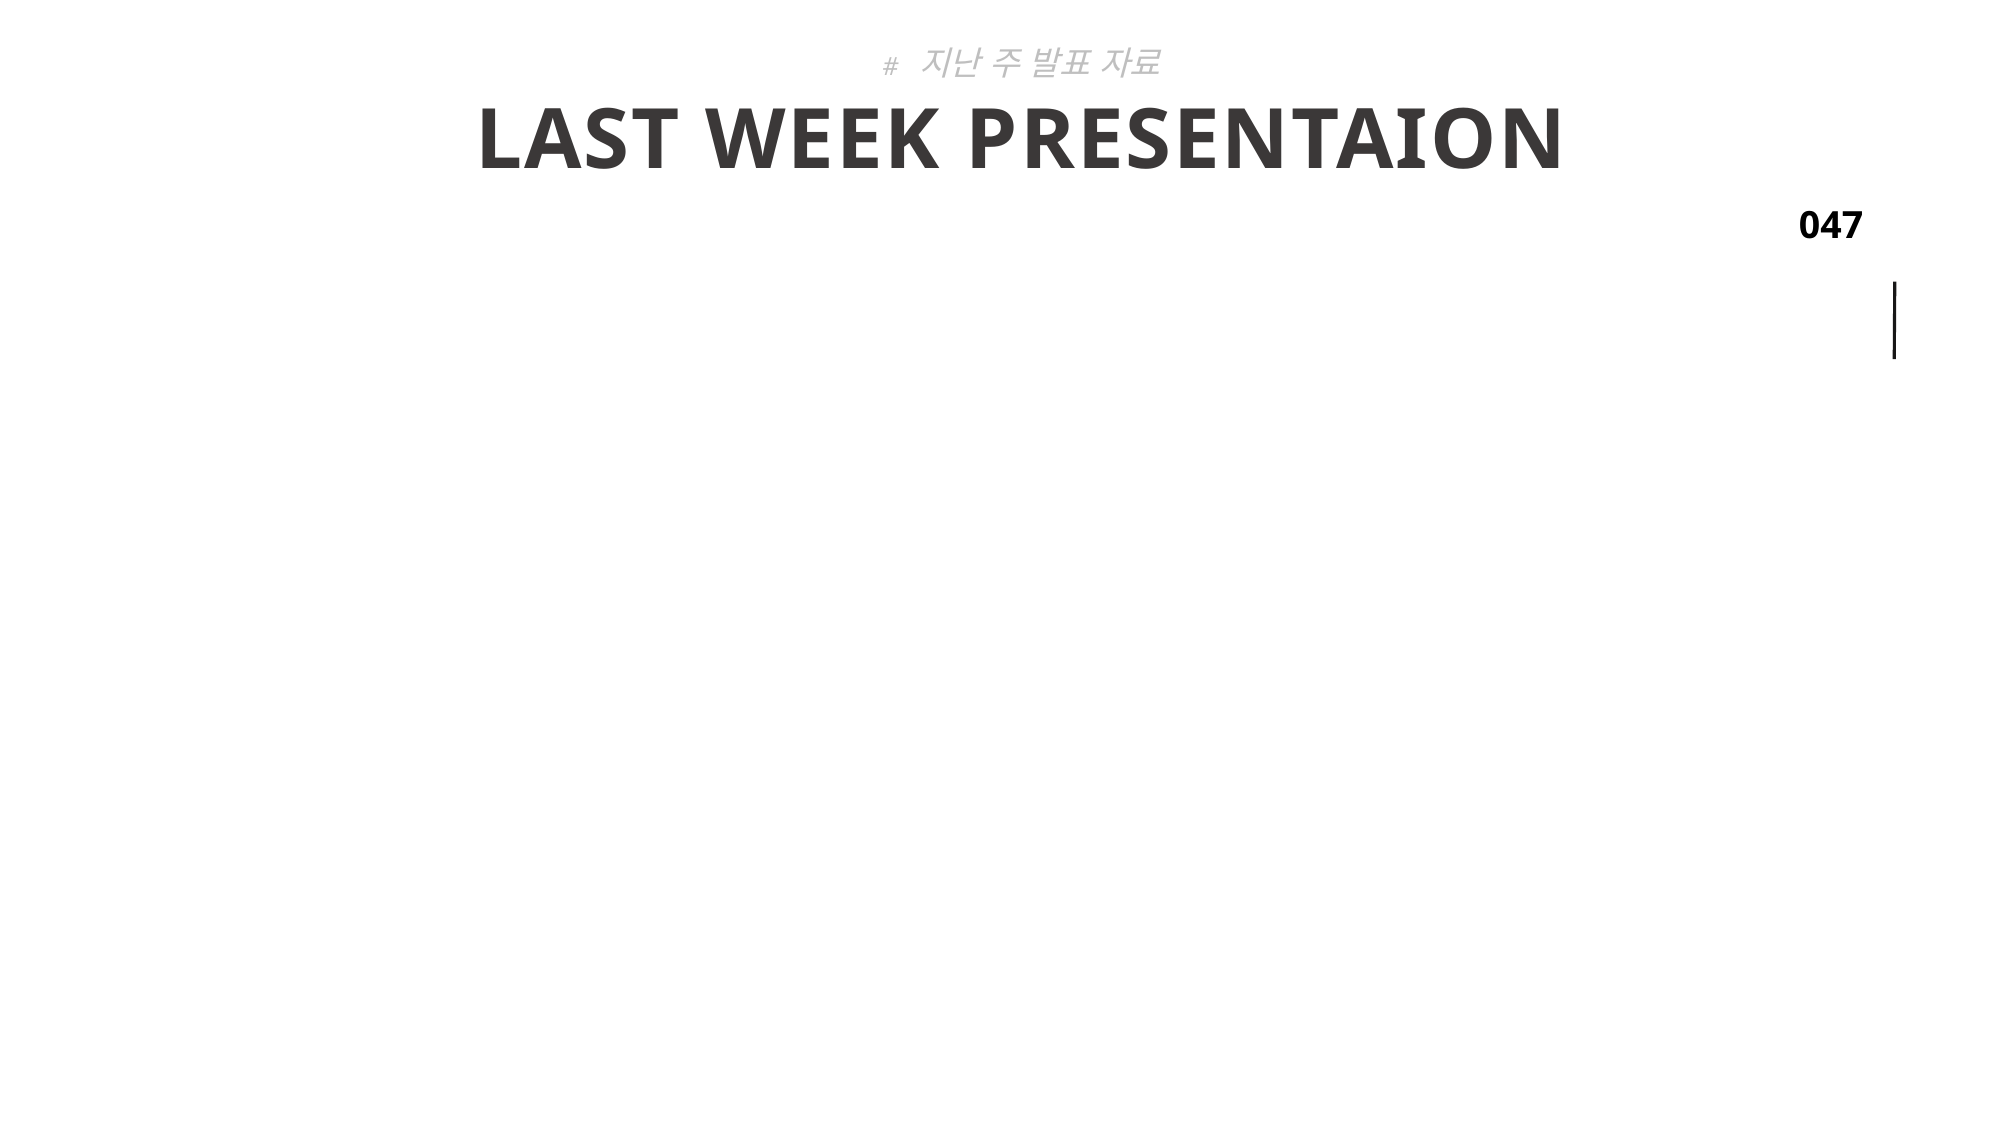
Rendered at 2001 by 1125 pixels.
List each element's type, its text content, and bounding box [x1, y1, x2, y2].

text_box LAST WEEK PRESENTAION [370, 89, 1672, 224]
text_box # 지난 주 발표 자료 [696, 39, 1346, 101]
